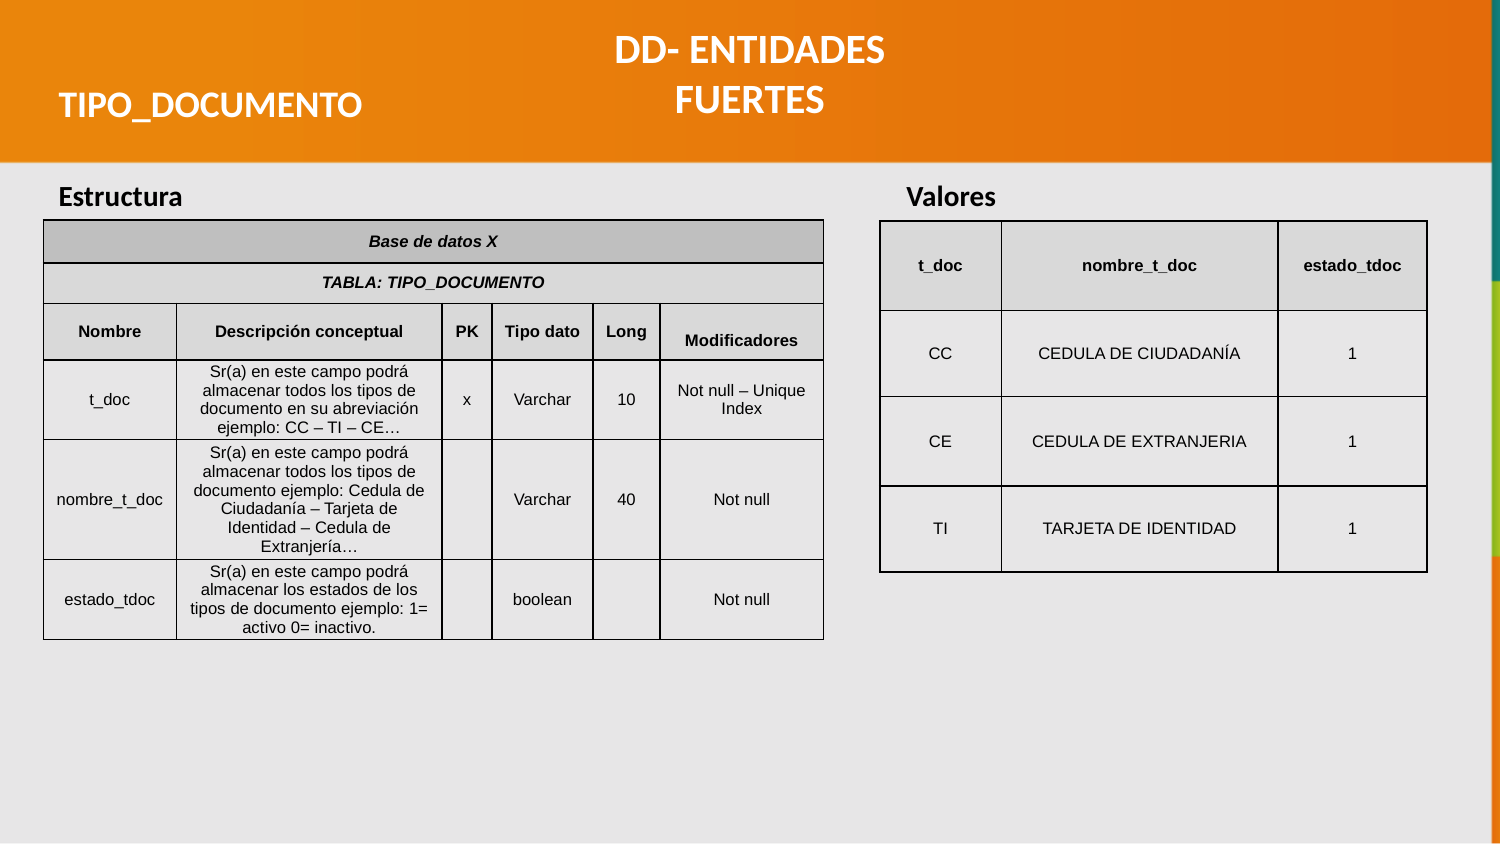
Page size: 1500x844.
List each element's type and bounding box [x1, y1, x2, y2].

table_cell [177, 361, 441, 439]
table_cell [1279, 397, 1426, 485]
table_cell [881, 311, 1001, 396]
table_cell [661, 304, 823, 359]
table_cell [177, 304, 441, 359]
text_box [879, 169, 1023, 220]
table_cell [1002, 311, 1277, 396]
table_cell [881, 487, 1001, 571]
table_cell [1002, 487, 1277, 571]
table_cell [493, 304, 592, 359]
table_cell [1279, 311, 1426, 396]
table_cell [493, 560, 592, 639]
table_cell [594, 440, 659, 559]
table_header [1002, 222, 1277, 310]
table_cell [443, 440, 491, 559]
table_cell [177, 440, 441, 559]
table_cell [443, 361, 491, 439]
table_cell [594, 361, 659, 439]
table_cell [1279, 487, 1426, 571]
table_cell [44, 440, 176, 559]
table_header [44, 221, 823, 262]
table_cell [44, 264, 823, 303]
table_cell [1002, 397, 1277, 485]
picture [0, 0, 1500, 844]
table_cell [493, 361, 592, 439]
table_cell [594, 560, 659, 639]
table_cell [443, 304, 491, 359]
table_cell [594, 304, 659, 359]
text_box [43, 169, 216, 220]
table_cell [44, 361, 176, 439]
table_header [881, 222, 1001, 310]
text_box [43, 72, 400, 133]
table_cell [661, 440, 823, 559]
table_cell [44, 304, 176, 359]
table_cell [493, 440, 592, 559]
table_cell [44, 560, 176, 639]
table_cell [177, 560, 441, 639]
table_cell [881, 397, 1001, 485]
table_header [1279, 222, 1426, 310]
table_cell [661, 560, 823, 639]
table_cell [661, 361, 823, 439]
table_cell [443, 560, 491, 639]
text_box [519, 14, 980, 130]
